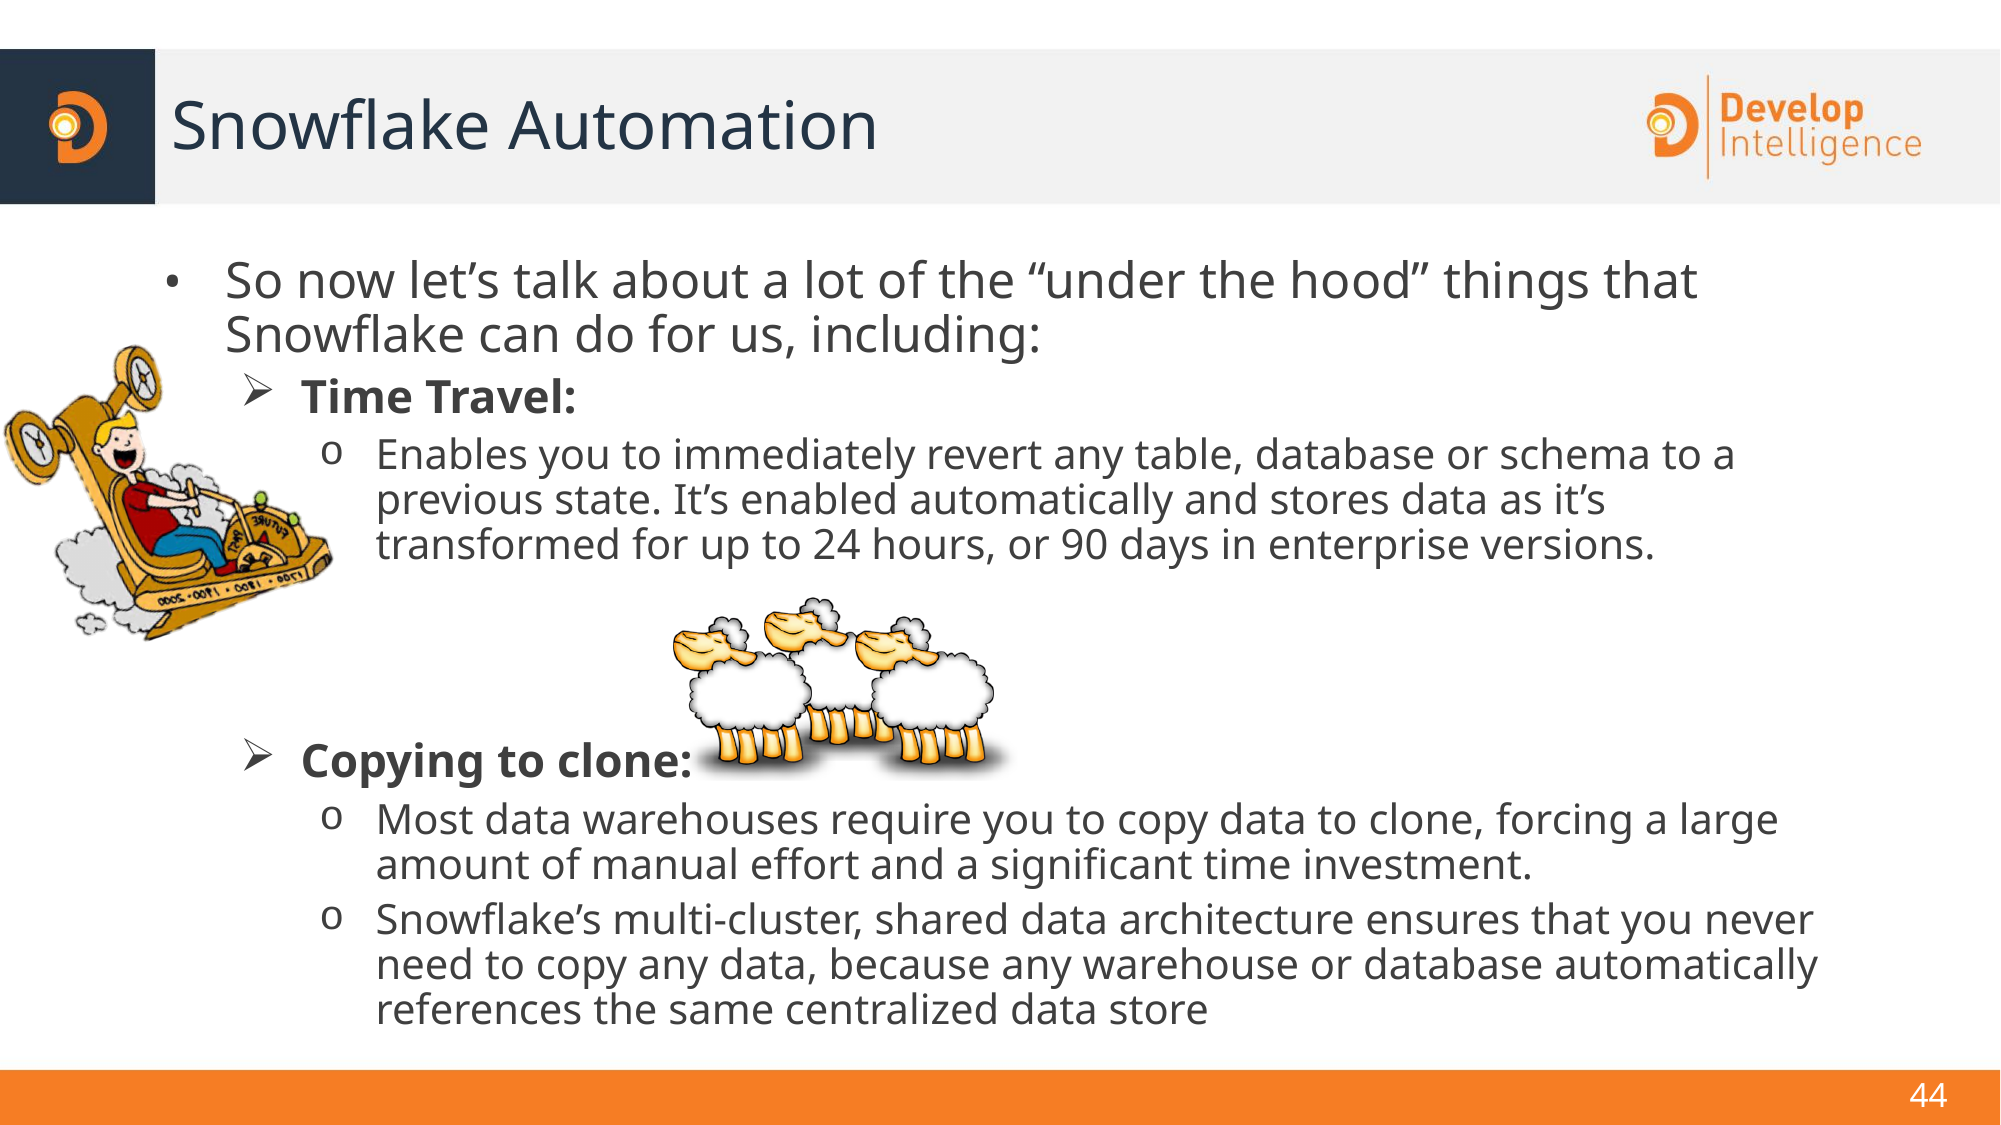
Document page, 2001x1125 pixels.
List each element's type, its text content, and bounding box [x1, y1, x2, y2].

title Snowflake Automation [156, 53, 1999, 203]
slide_number 44 [1860, 1072, 1998, 1122]
list So now let’s talk about a lot of the “under the hood” things that Snowflake can do for us, including: Time Travel: Enables you to immediately revert any table, database or schema to a previous state. It’s enabled automatically and stores data as it’s transformed for up to 24 hours, or 90 days in enterprise versions. Copying to clone: Most data warehouses require you to copy data to clone, forcing a large amount of manual effort and a significant time investment. Snowflake’s multi-cluster, shared data architecture ensures that you never need to copy any data, because any warehouse or database automatically references the same centralized data store [135, 248, 1861, 1016]
picture [0, 0, 2001, 1125]
